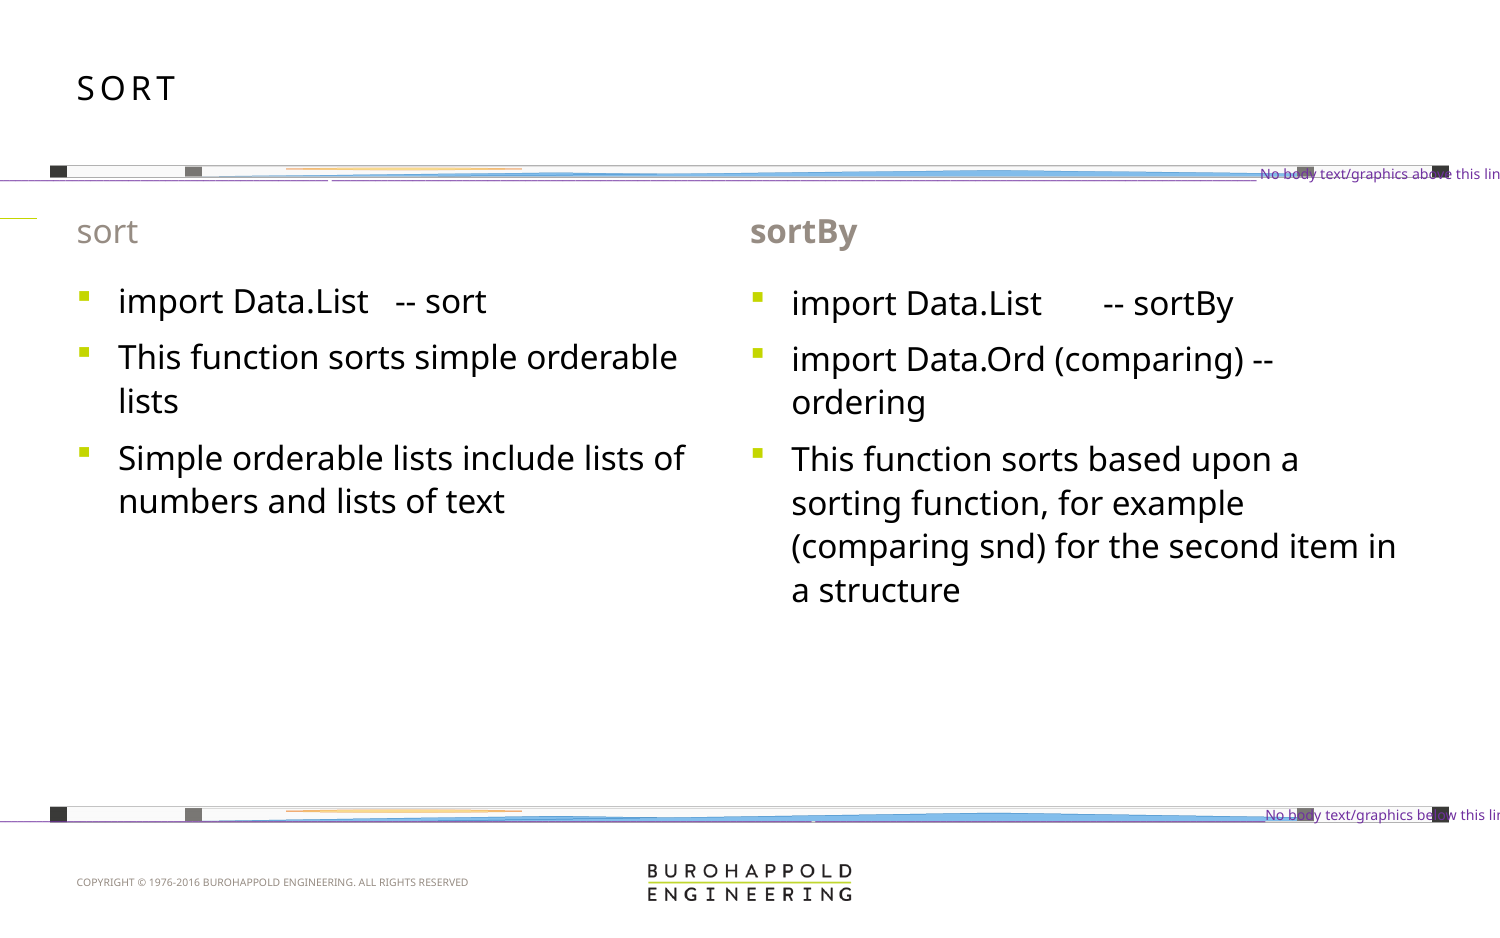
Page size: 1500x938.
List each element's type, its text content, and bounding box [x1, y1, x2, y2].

list import Data.List -- sort This function sorts simple orderable lists Simple orderable lists include lists of numbers and lists of text [76, 276, 705, 805]
title Sort [76, 67, 975, 163]
picture [0, 806, 1500, 823]
picture [631, 848, 868, 917]
list sortBy [750, 198, 1375, 251]
list import Data.List -- sortBy import Data.Ord (comparing) -- ordering This function sorts based upon a sorting function, for example (comparing snd) for the second item in a structure [749, 277, 1400, 805]
picture [0, 164, 1500, 178]
title Sort [76, 185, 975, 189]
list sort [76, 197, 705, 251]
